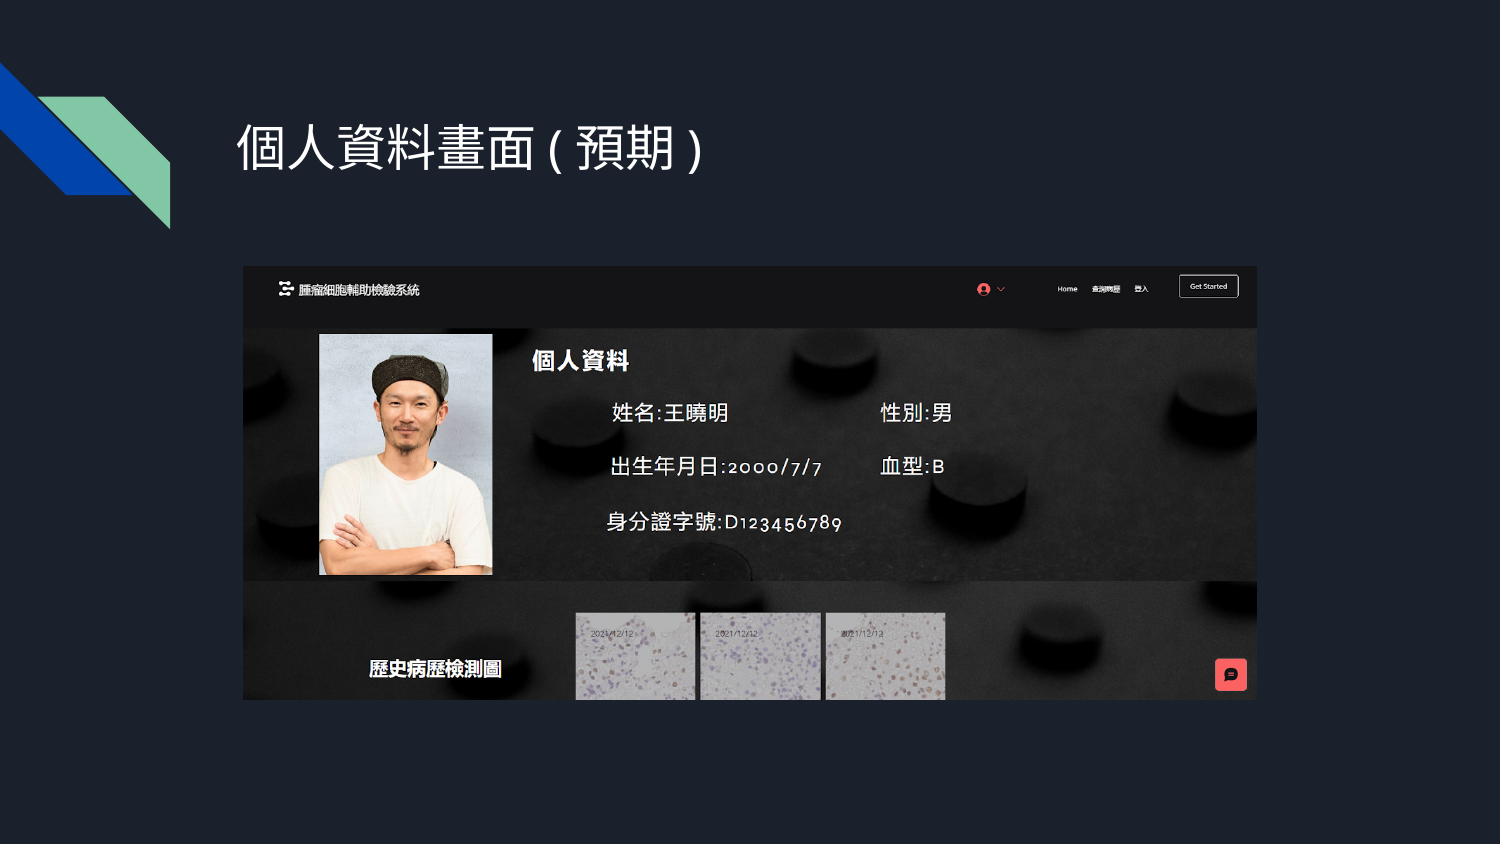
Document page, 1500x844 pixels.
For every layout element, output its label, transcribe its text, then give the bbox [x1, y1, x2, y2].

picture [243, 266, 1257, 701]
title 個人資料畫面(預期) [221, 101, 1377, 252]
